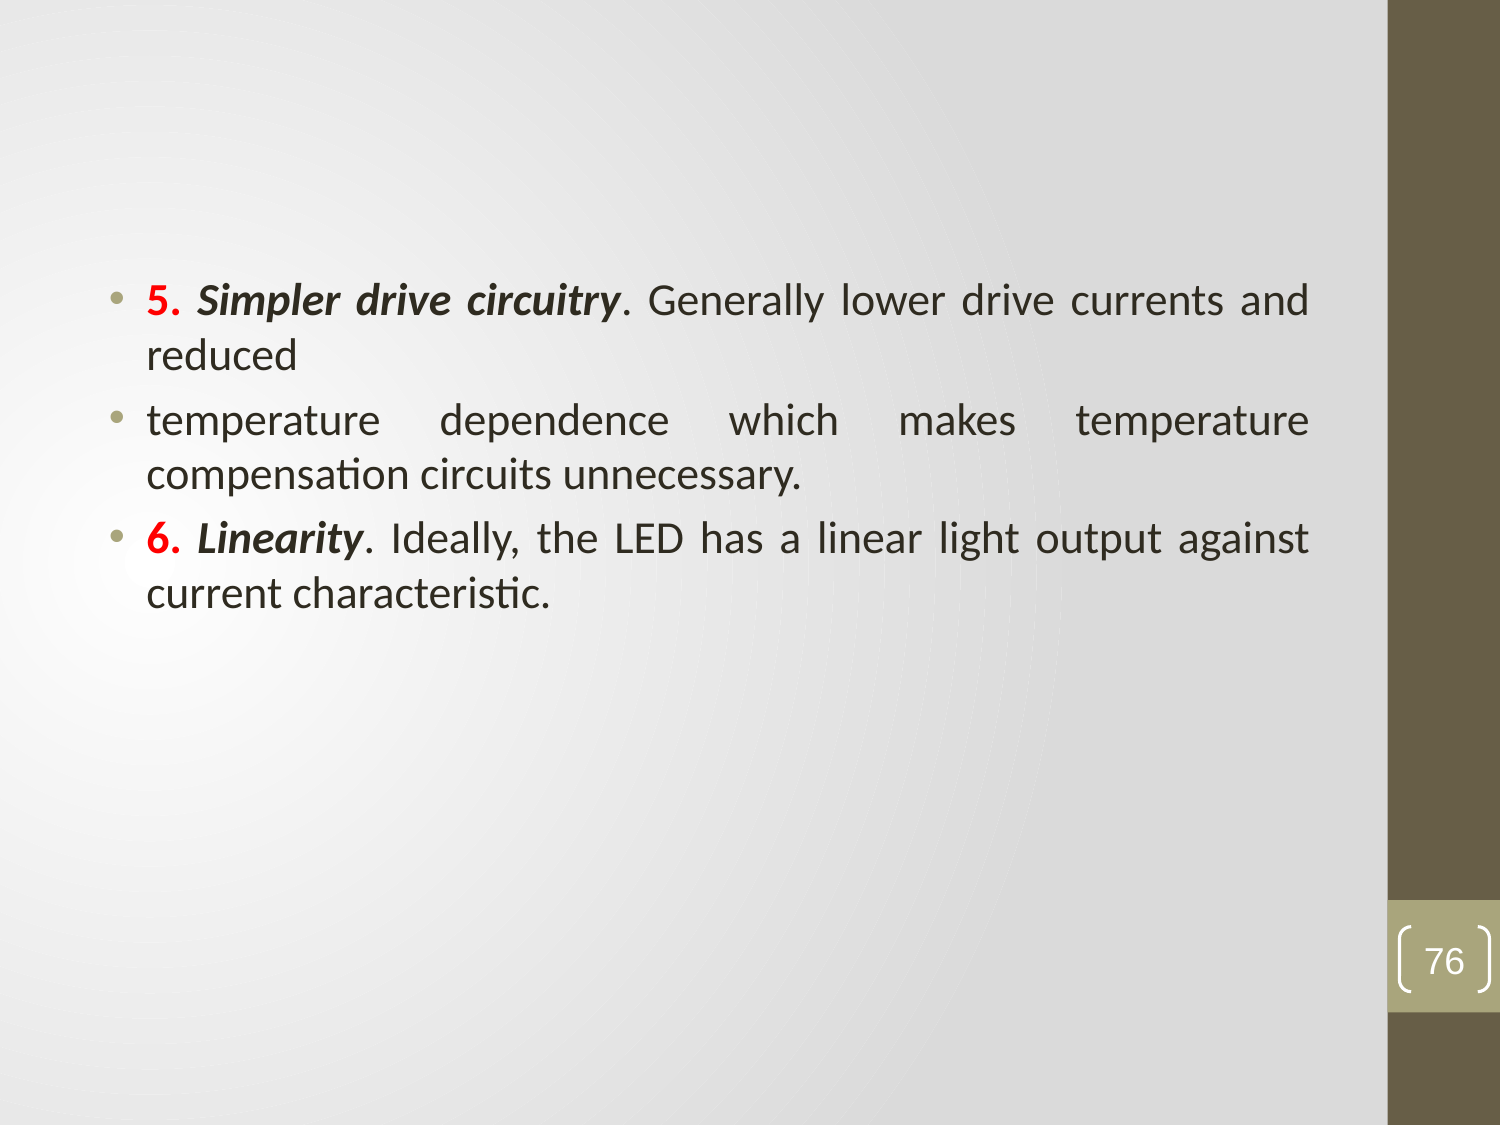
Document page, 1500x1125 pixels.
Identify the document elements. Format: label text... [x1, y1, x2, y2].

slide_number 76 [1397, 925, 1492, 994]
list 5. Simpler drive circuitry. Generally lower drive currents and reduced temperature dependence which makes temperature compensation circuits unnecessary. 6. Linearity. Ideally, the LED has a linear light output against current characteristic. [75, 262, 1325, 1050]
